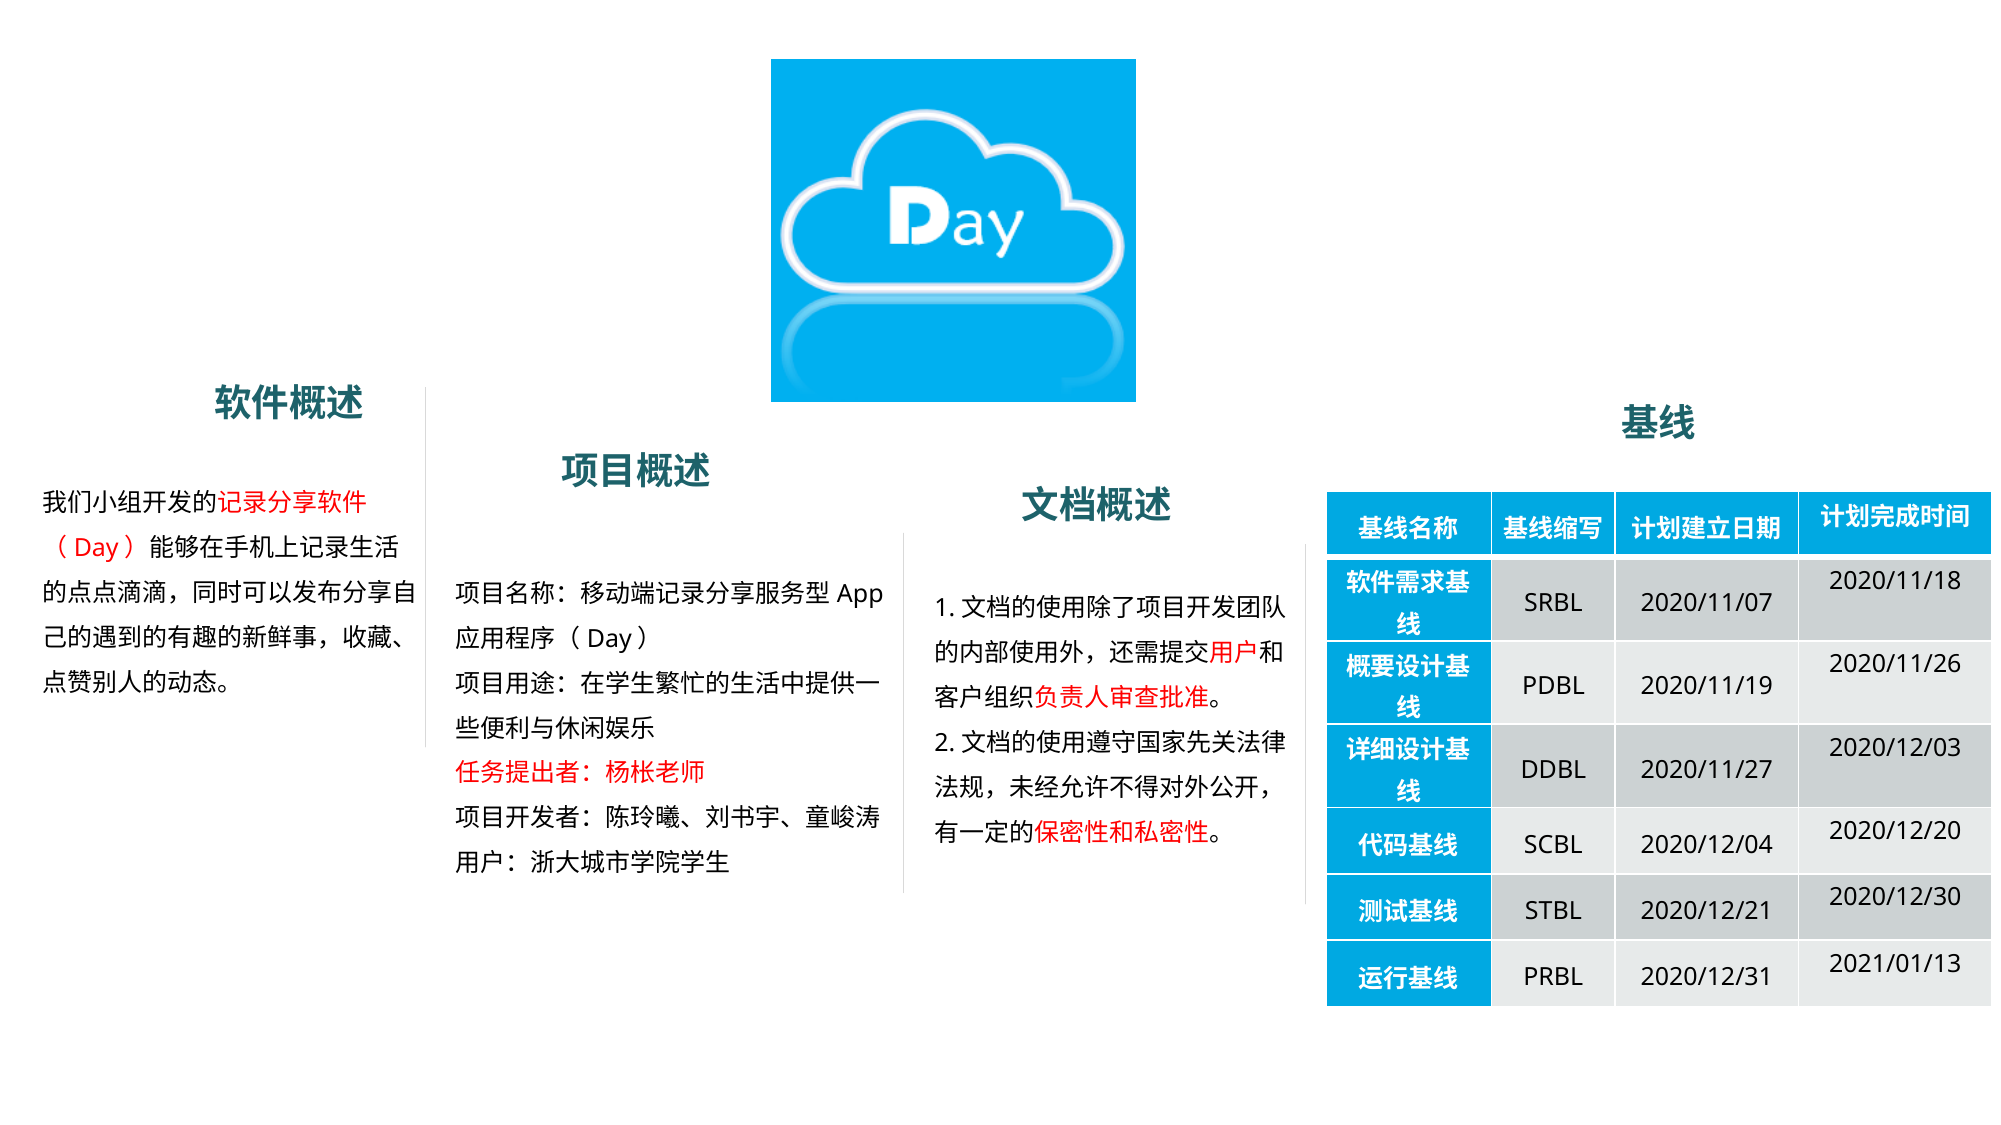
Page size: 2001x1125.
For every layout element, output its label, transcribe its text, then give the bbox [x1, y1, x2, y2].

text_box 项目概述 [455, 434, 817, 504]
table_cell 测试基线 [1327, 875, 1491, 939]
table_cell 2020/11/26 [1799, 642, 1991, 723]
table_cell 2020/11/19 [1616, 642, 1798, 723]
table_cell 代码基线 [1327, 808, 1491, 873]
table_cell 2020/11/18 [1799, 560, 1991, 640]
text_box 软件概述 [109, 367, 470, 436]
table_cell 2020/12/04 [1616, 808, 1798, 873]
table_cell 概要设计基线 [1327, 642, 1491, 723]
table_cell 2020/11/07 [1616, 560, 1798, 640]
table_cell 详细设计基线 [1327, 725, 1491, 807]
table_cell 2020/12/21 [1616, 875, 1798, 939]
table_cell 软件需求基线 [1327, 560, 1491, 640]
table_cell 2020/11/27 [1616, 725, 1798, 807]
table_cell 运行基线 [1327, 941, 1491, 1006]
picture [781, 109, 1124, 378]
table_cell SCBL [1492, 808, 1614, 873]
table_cell 2020/12/20 [1799, 808, 1991, 873]
table_cell 2021/01/13 [1799, 941, 1991, 1006]
text_box 1.文档的使用除了项目开发团队的内部使用外，还需提交用户和客户组织负责人审查批准。 2.文档的使用遵守国家先关法律法规，未经允许不得对外公开，有一定的保密性和私密性。 [934, 576, 1295, 919]
table_header 计划完成时间 [1799, 492, 1991, 554]
table_cell PRBL [1492, 941, 1614, 1006]
text_box 项目名称：移动端记录分享服务型App应用程序（Day） 项目用途：在学生繁忙的生活中提供一些便利与休闲娱乐 任务提出者：杨枨老师 项目开发者：陈玲曦、刘书宇、童峻涛 用户：浙大城市学院学生 [455, 562, 904, 904]
table_cell DDBL [1492, 725, 1614, 807]
text_box 我们小组开发的记录分享软件（Day）能够在手机上记录生活的点点滴滴，同时可以发布分享自己的遇到的有趣的新鲜事，收藏、点赞别人的动态。 [42, 471, 425, 814]
table_cell 2020/12/30 [1799, 875, 1991, 939]
table_header 基线名称 [1327, 492, 1491, 554]
table_cell 2020/12/31 [1616, 941, 1798, 1006]
table_cell STBL [1492, 875, 1614, 939]
text_box 基线 [1478, 387, 1840, 457]
table_cell PDBL [1492, 642, 1614, 723]
table_header 计划建立日期 [1616, 492, 1798, 554]
table_cell 2020/12/03 [1799, 725, 1991, 807]
table_header 基线缩写 [1492, 492, 1614, 554]
table_cell SRBL [1492, 560, 1614, 640]
text_box 文档概述 [916, 469, 1277, 539]
